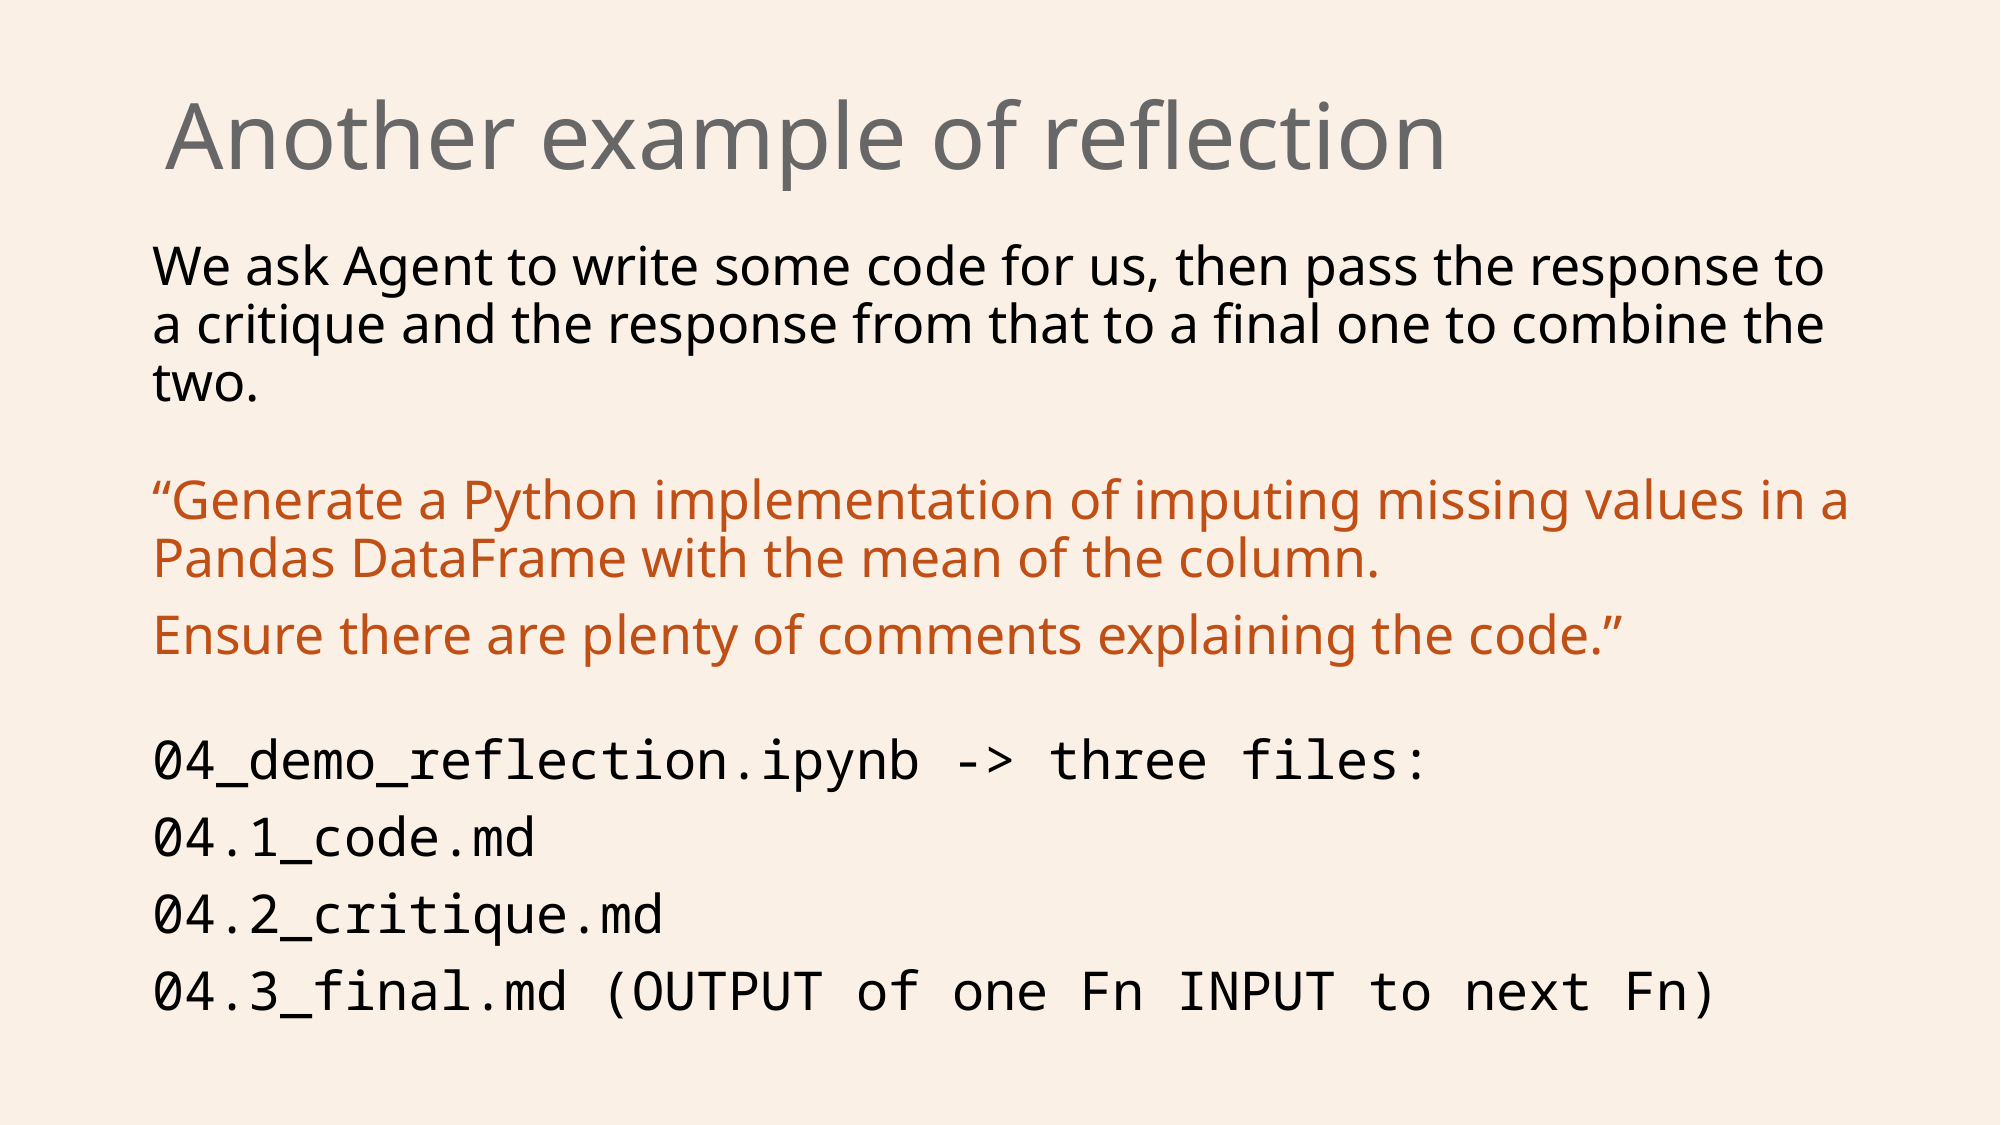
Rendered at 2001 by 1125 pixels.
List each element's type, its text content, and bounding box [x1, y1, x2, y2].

title Another example of reflection [150, 31, 1876, 231]
list We ask Agent to write some code for us, then pass the response to a critique and the response from that to a final one to combine the two. “Generate a Python implementation of imputing missing values in a Pandas DataFrame with the mean of the column. Ensure there are plenty of comments explaining the code.” 04_demo_reflection.ipynb -> three files: 04.1_code.md 04.2_critique.md 04.3_final.md (OUTPUT of one Fn INPUT to next Fn) [137, 231, 1876, 1037]
